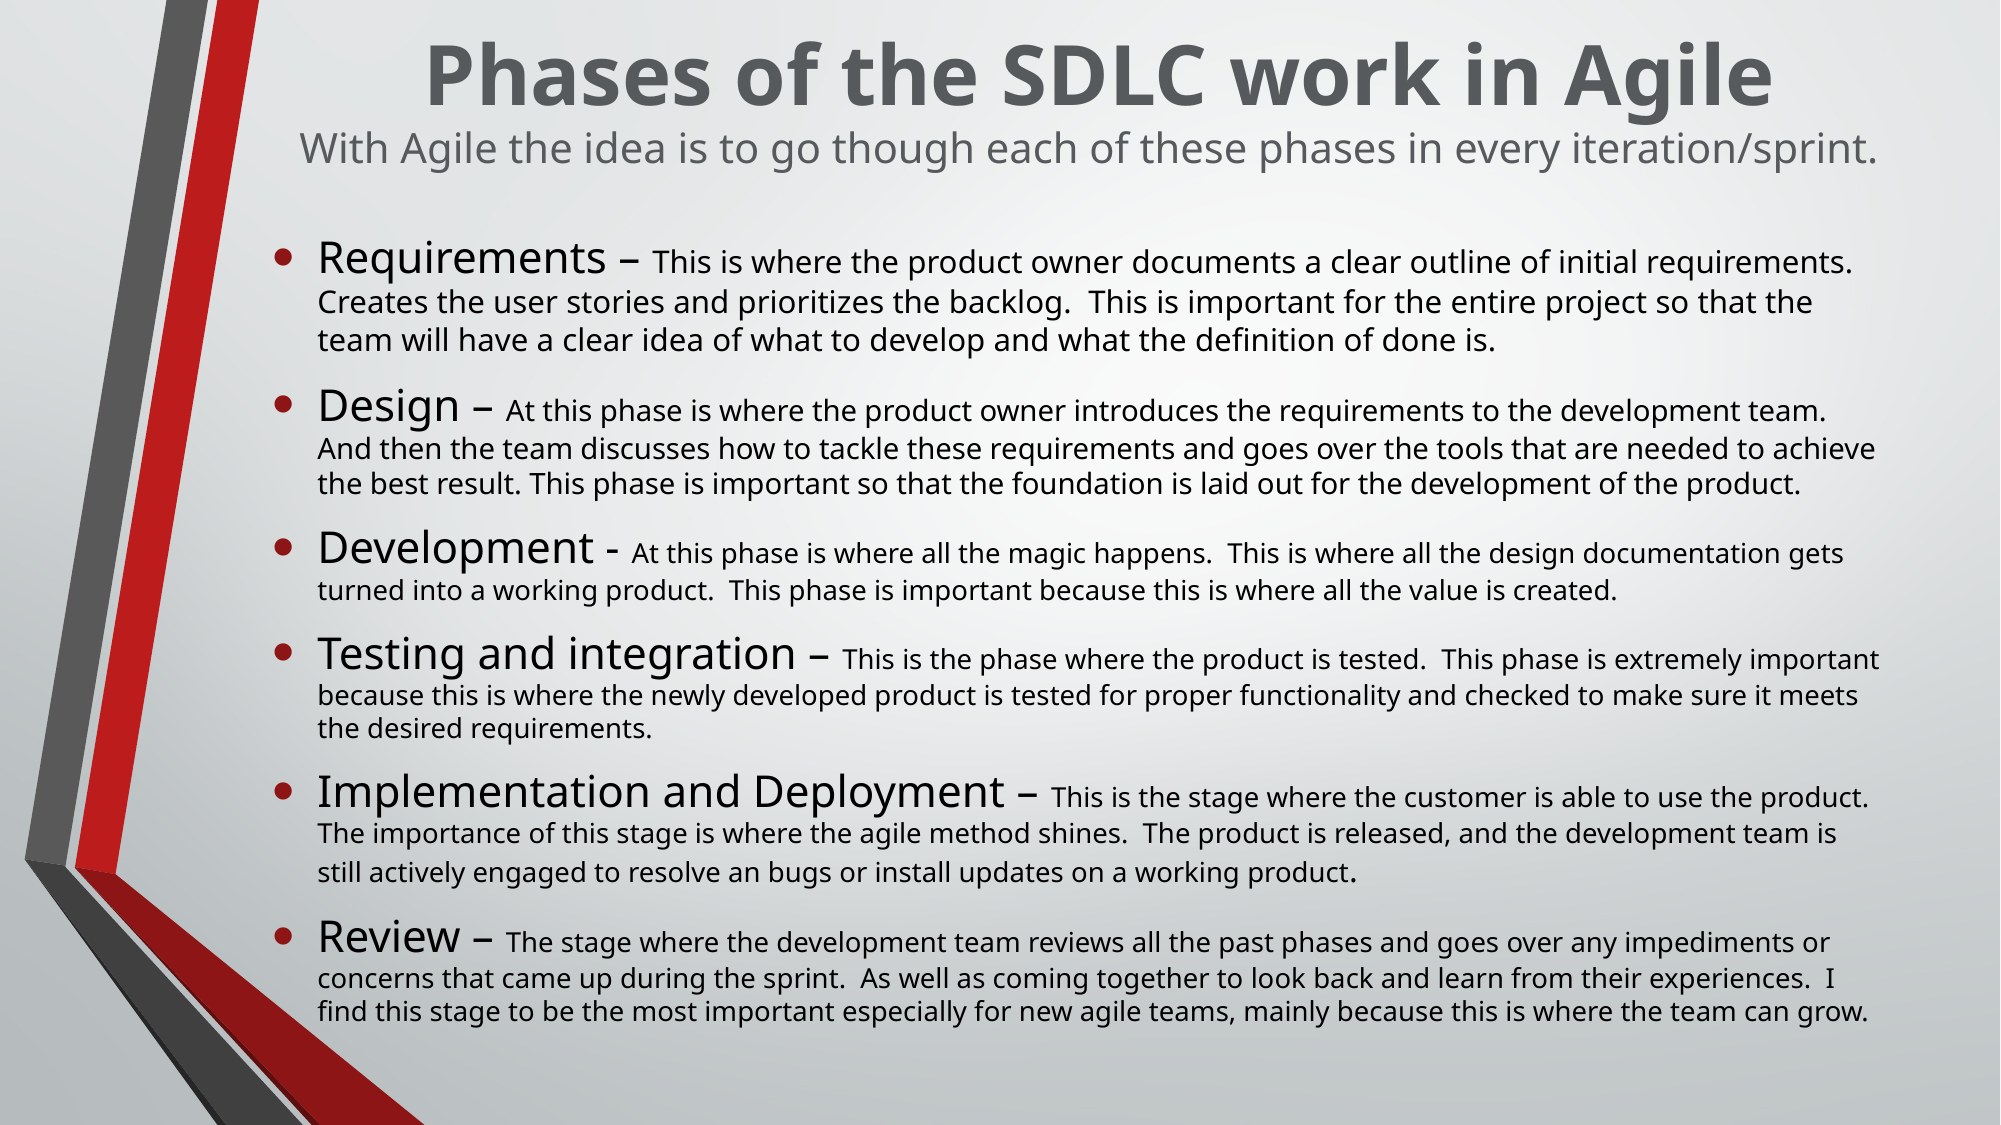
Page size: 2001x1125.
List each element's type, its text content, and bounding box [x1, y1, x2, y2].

title Phases of the SDLC work in Agile With Agile the idea is to go though each of these phases in every iteration/sprint. [267, 0, 1911, 195]
list Requirements – This is where the product owner documents a clear outline of initial requirements. Creates the user stories and prioritizes the backlog. This is important for the entire project so that the team will have a clear idea of what to develop and what the definition of done is. Design – At this phase is where the product owner introduces the requirements to the development team. And then the team discusses how to tackle these requirements and goes over the tools that are needed to achieve the best result. This phase is important so that the foundation is laid out for the development of the product. Development - At this phase is where all the magic happens. This is where all the design documentation gets turned into a working product. This phase is important because this is where all the value is created. Testing and integration – This is the phase where the product is tested. This phase is extremely important because this is where the newly developed product is tested for proper functionality and checked to make sure it meets the desired requirements. Implementation and Deployment – This is the stage where the customer is able to use the product. The importance of this stage is where the agile method shines. The product is released, and the development team is still actively engaged to resolve an bugs or install updates on a working product. Review – The stage where the development team reviews all the past phases and goes over any impediments or concerns that came up during the sprint. As well as coming together to look back and learn from their experiences. I find this stage to be the most important especially for new agile teams, mainly because this is where the team can grow. [257, 208, 1902, 1049]
